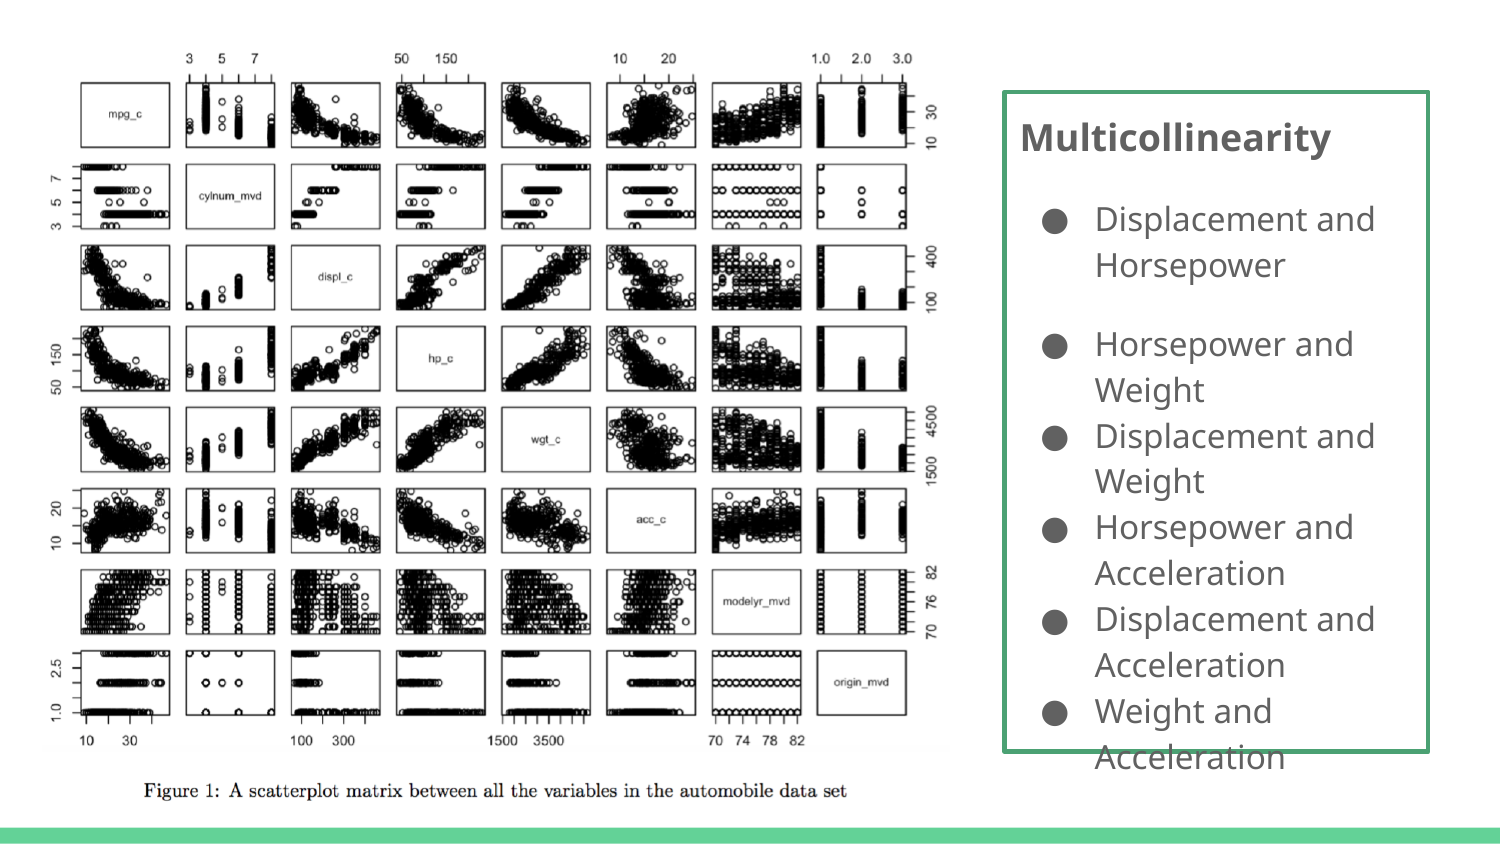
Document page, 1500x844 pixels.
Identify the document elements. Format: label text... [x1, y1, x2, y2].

picture [24, 24, 974, 819]
text_box Multicollinearity Displacement and Horsepower Horsepower and Weight Displacement and Weight Horsepower and Acceleration Displacement and Acceleration Weight and Acceleration [1004, 91, 1429, 752]
